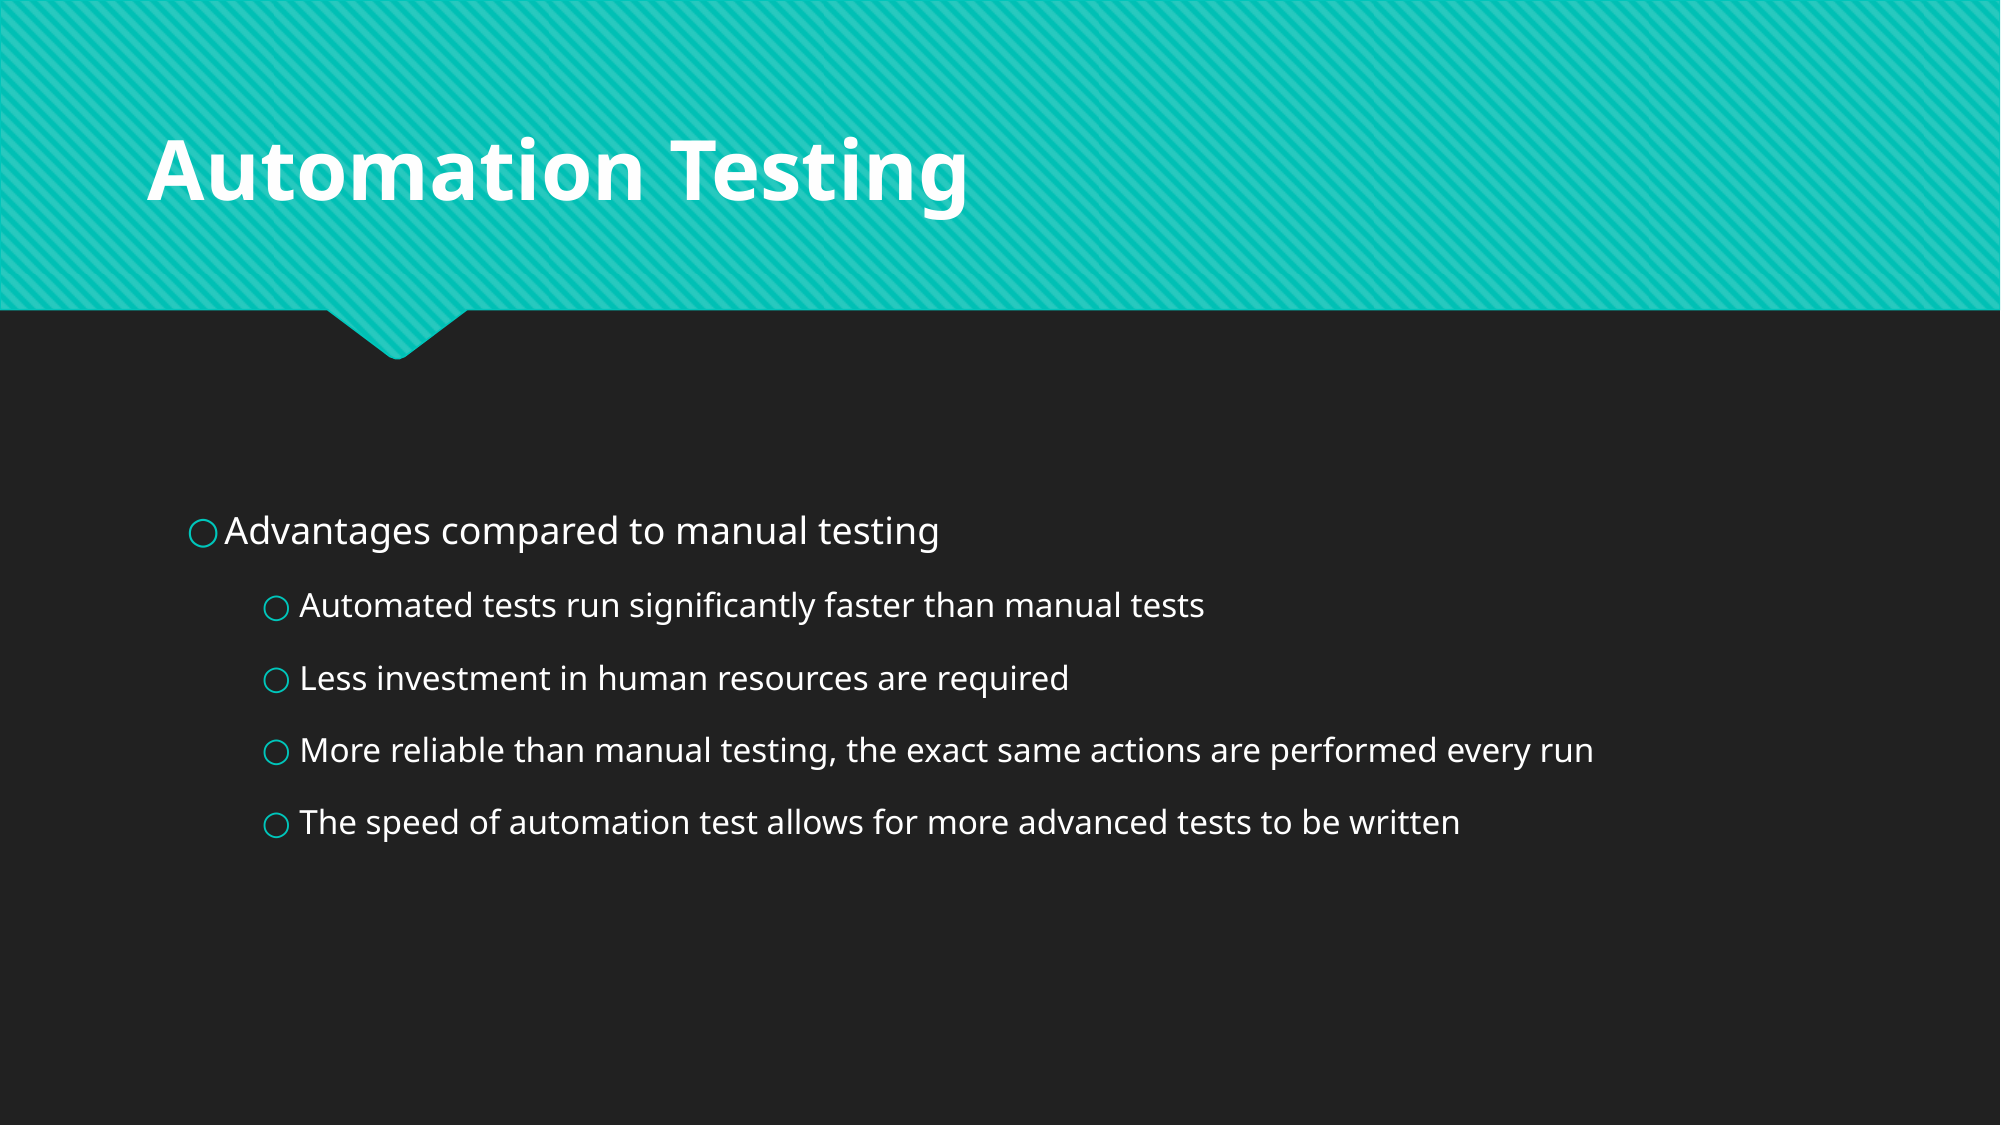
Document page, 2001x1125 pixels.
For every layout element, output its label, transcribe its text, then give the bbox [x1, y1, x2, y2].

list Advantages compared to manual testing Automated tests run significantly faster than manual tests Less investment in human resources are required More reliable than manual testing, the exact same actions are performed every run The speed of automation test allows for more advanced tests to be written [134, 364, 1866, 962]
picture [1, 1, 1999, 357]
title Automation Testing [132, 73, 1868, 233]
